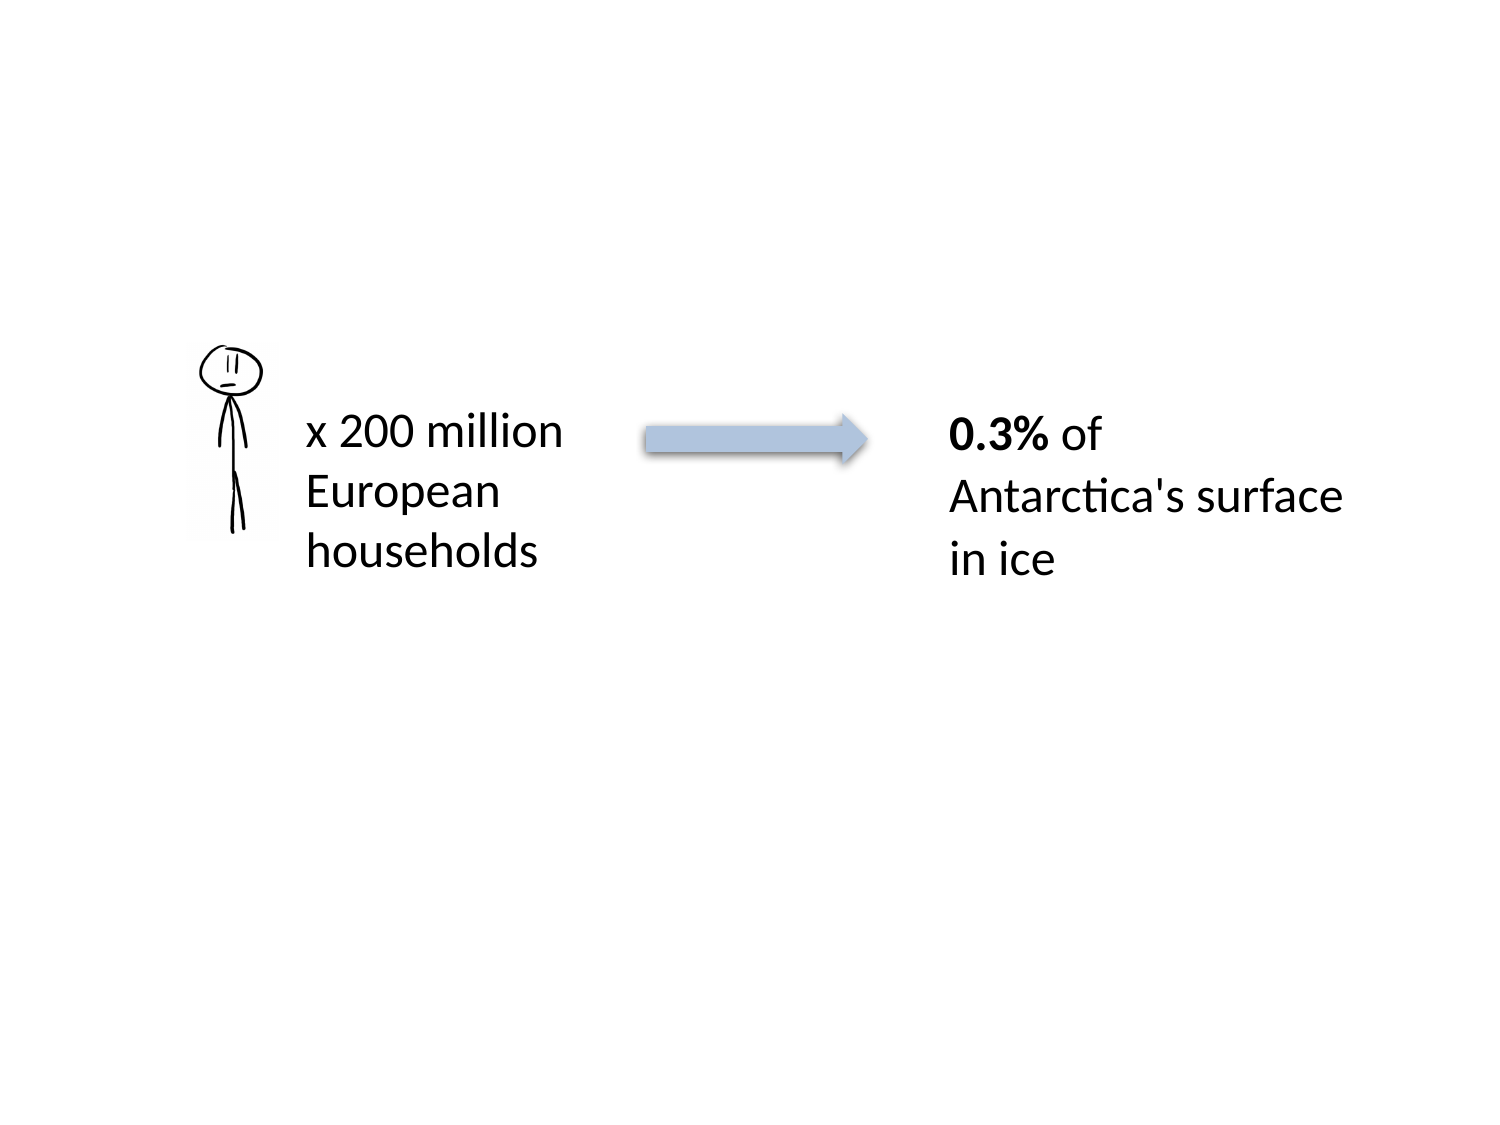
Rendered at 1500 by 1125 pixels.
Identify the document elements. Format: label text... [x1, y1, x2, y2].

picture [185, 342, 279, 541]
text_box x 200 million European households [290, 390, 598, 585]
text_box 0.3% of Antarctica's surface in ice [934, 390, 1364, 593]
text_box [646, 413, 868, 465]
